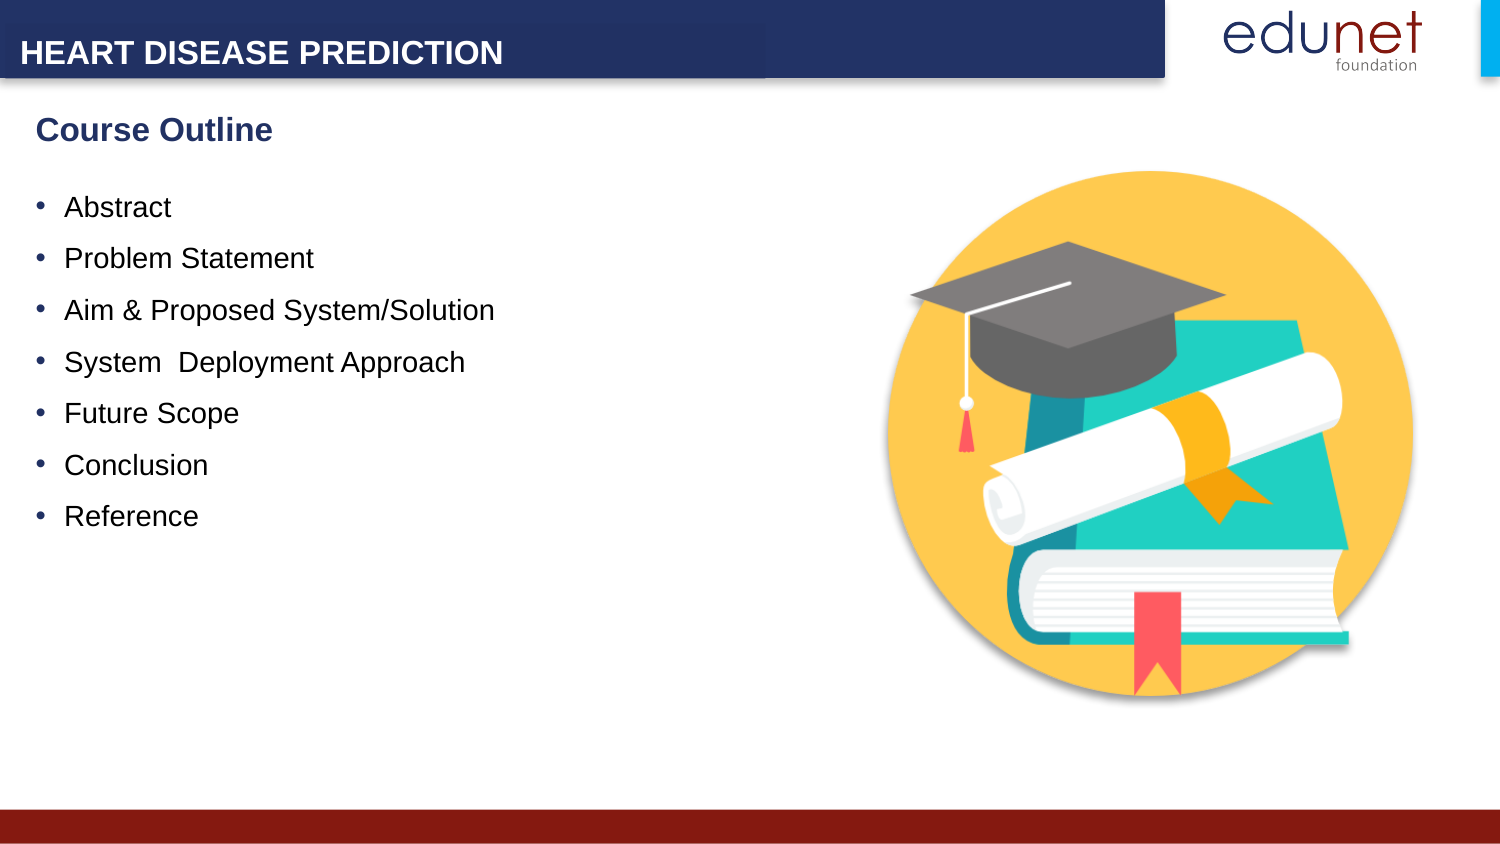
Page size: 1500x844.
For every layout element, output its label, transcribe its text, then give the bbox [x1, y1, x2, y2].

title Course Outline [20, 92, 750, 146]
text_box HEART DISEASE PREDICTION [5, 23, 766, 79]
picture [887, 171, 1413, 697]
picture [1219, 8, 1424, 75]
list Abstract Problem Statement Aim & Proposed System/Solution System Deployment Approach Future Scope Conclusion Reference [20, 172, 775, 678]
